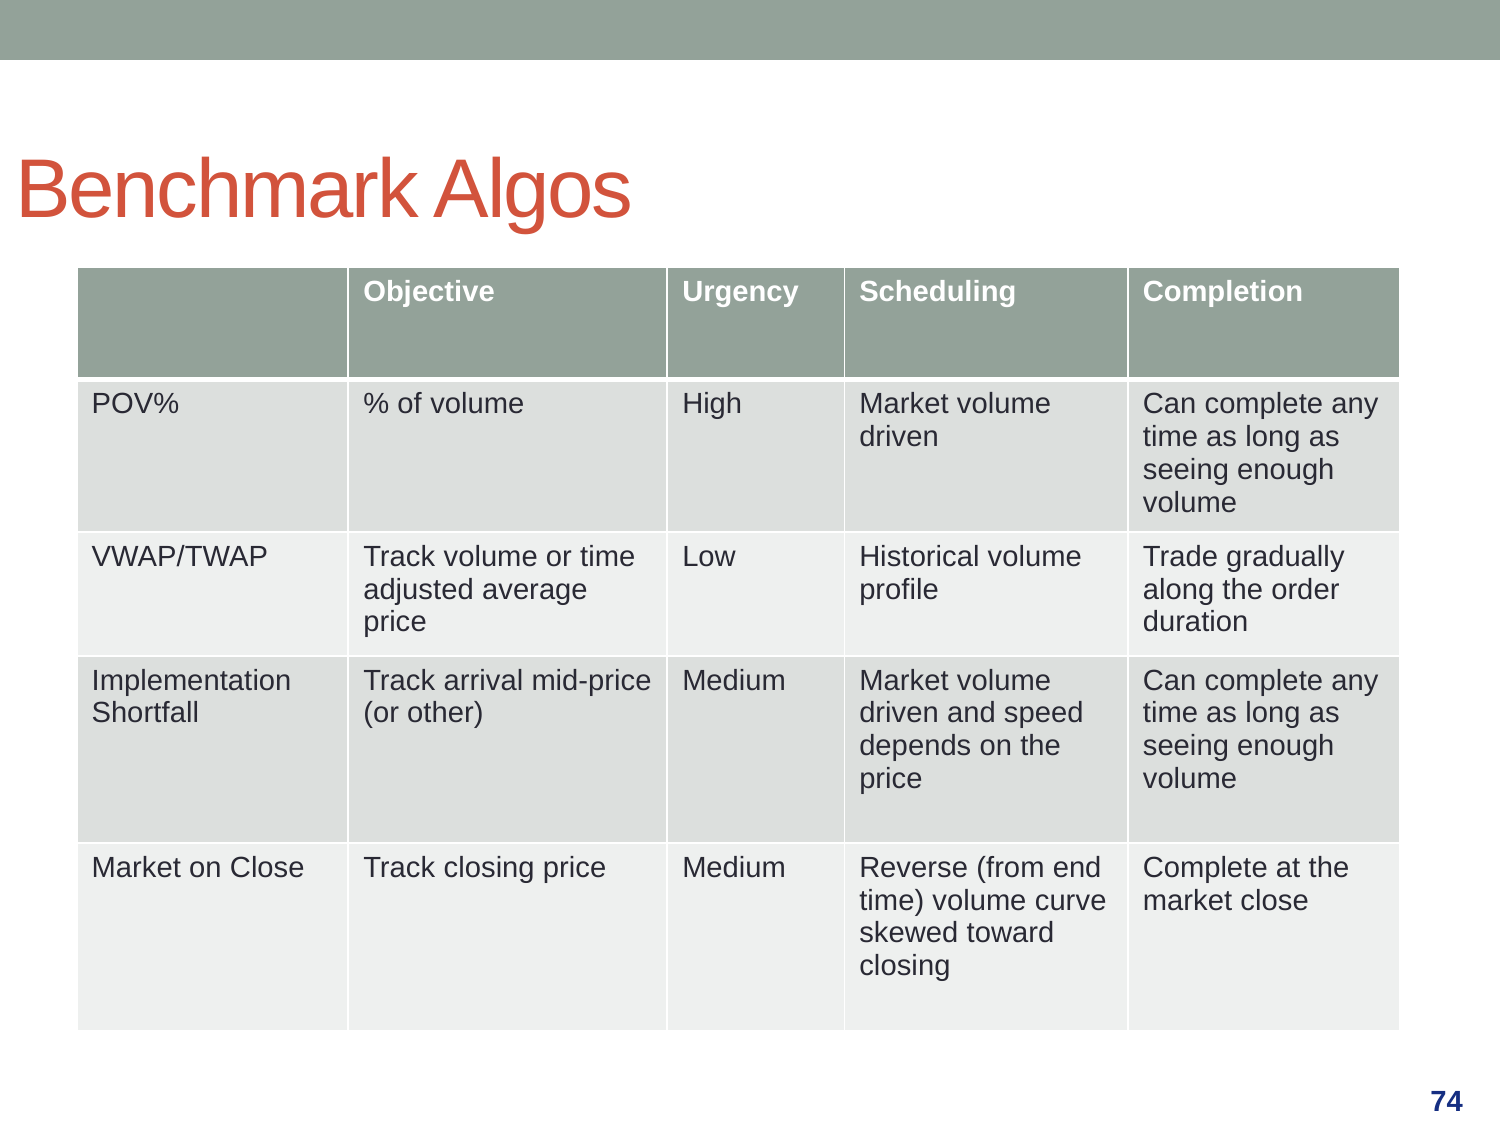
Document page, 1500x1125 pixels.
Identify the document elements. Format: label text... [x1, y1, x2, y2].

table_cell Can complete any time as long as seeing enough volume [1129, 657, 1399, 842]
text_box [64, 278, 1483, 1047]
table_header Objective [349, 268, 666, 377]
table_cell VWAP/TWAP [78, 533, 347, 655]
table_cell Complete at the market close [1129, 844, 1399, 1030]
table_cell Market volume driven and speed depends on the price [845, 657, 1127, 842]
table_cell Market volume driven [845, 382, 1127, 531]
table_header Scheduling [845, 268, 1127, 377]
title Benchmark Algos [0, 101, 1325, 266]
table_cell Can complete any time as long as seeing enough volume [1129, 382, 1399, 531]
table_cell Reverse (from end time) volume curve skewed toward closing [845, 844, 1127, 1030]
table_cell Trade gradually along the order duration [1129, 533, 1399, 655]
table_cell Track closing price [349, 844, 666, 1030]
table_cell Low [668, 533, 844, 655]
slide_number 74 [1415, 1070, 1499, 1125]
table_cell Historical volume profile [845, 533, 1127, 655]
table_cell Market on Close [78, 844, 347, 1030]
table_cell Medium [668, 657, 844, 842]
table_cell High [668, 382, 844, 531]
table_cell % of volume [349, 382, 666, 531]
table_cell Medium [668, 844, 844, 1030]
table_cell Track arrival mid-price (or other) [349, 657, 666, 842]
table_cell POV% [78, 382, 347, 531]
table_cell Implementation Shortfall [78, 657, 347, 842]
table_header Completion [1129, 268, 1399, 377]
table_cell Track volume or time adjusted average price [349, 533, 666, 655]
table_header [78, 268, 347, 377]
table_header Urgency [668, 268, 844, 377]
